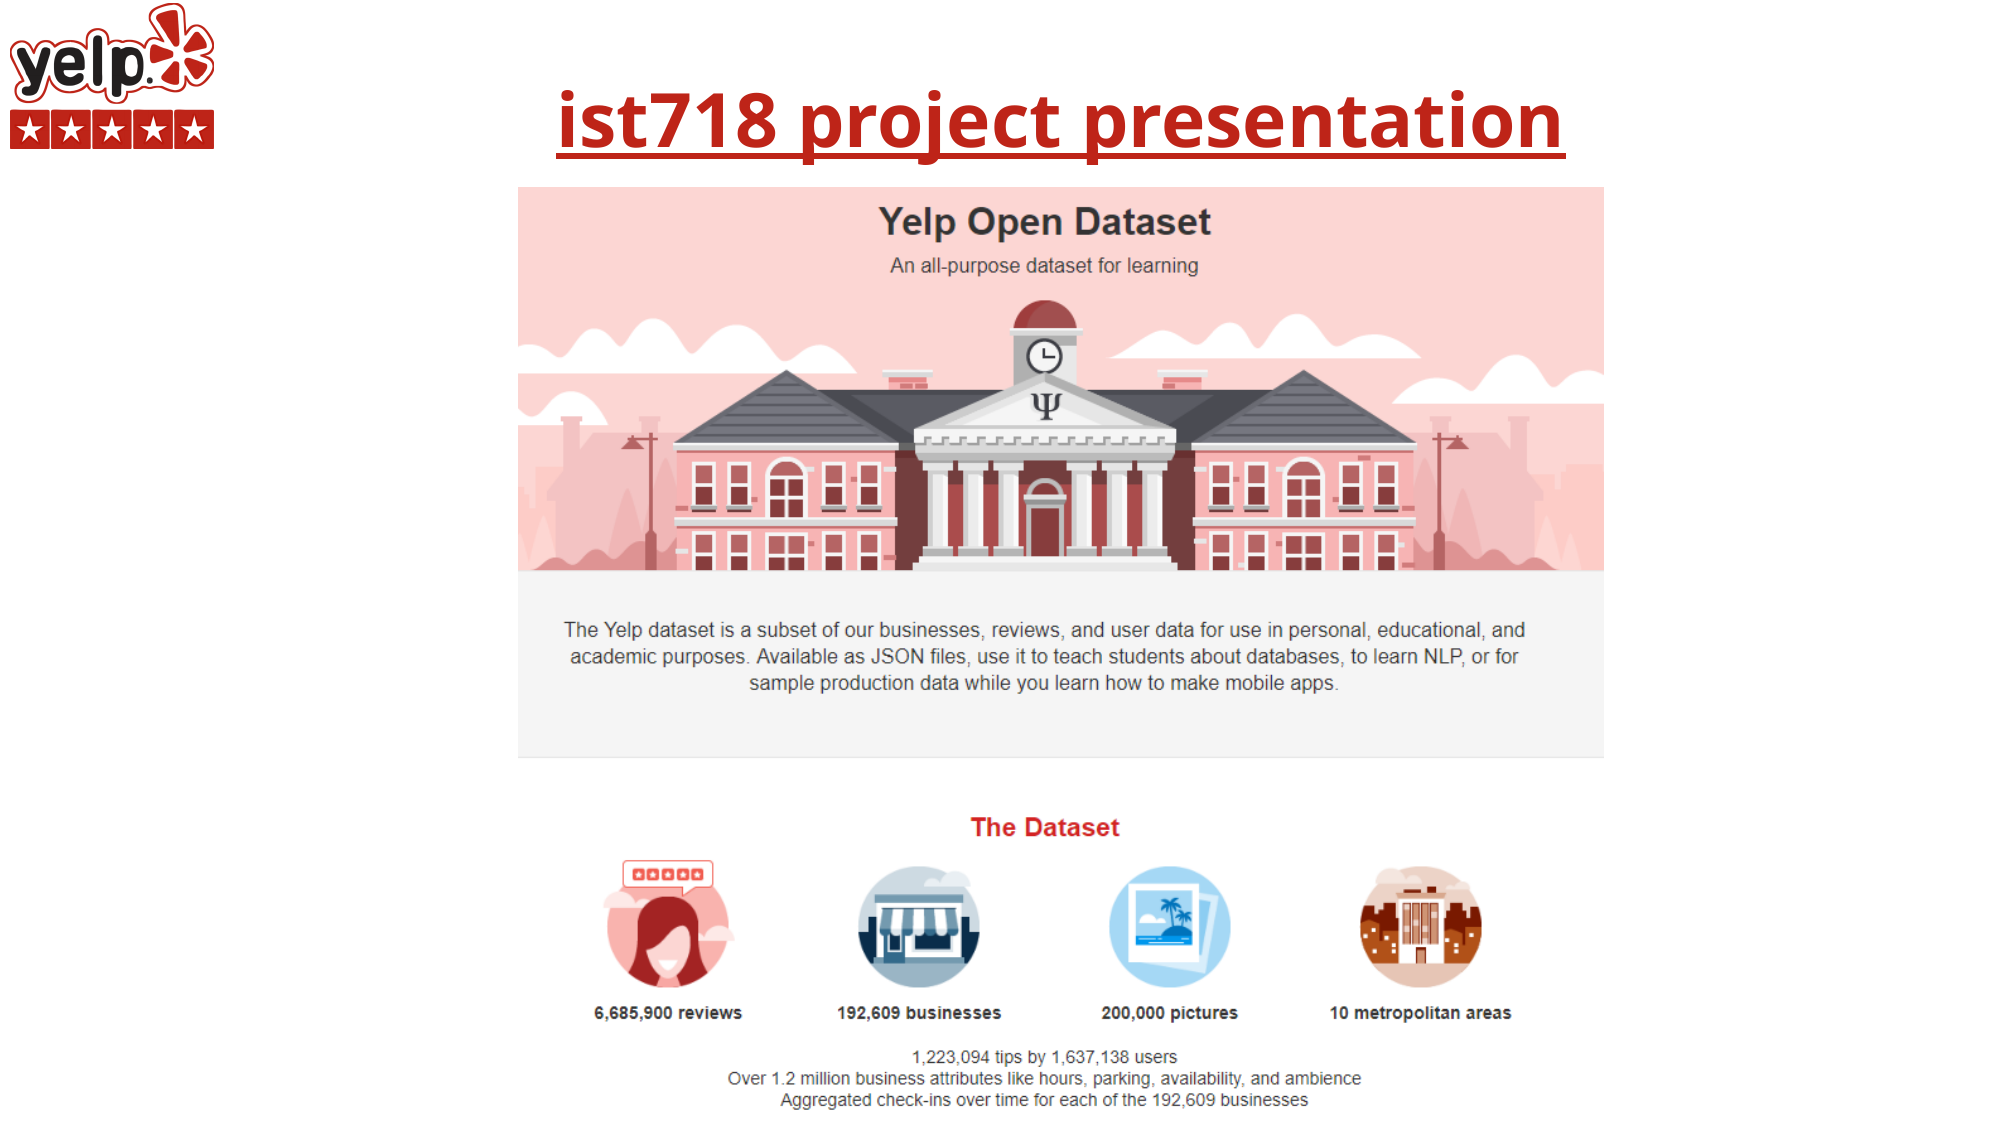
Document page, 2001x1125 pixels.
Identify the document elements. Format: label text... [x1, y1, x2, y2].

picture [1, 0, 223, 158]
text_box ist718 project presentation [137, 59, 1985, 187]
picture [518, 187, 1604, 1125]
